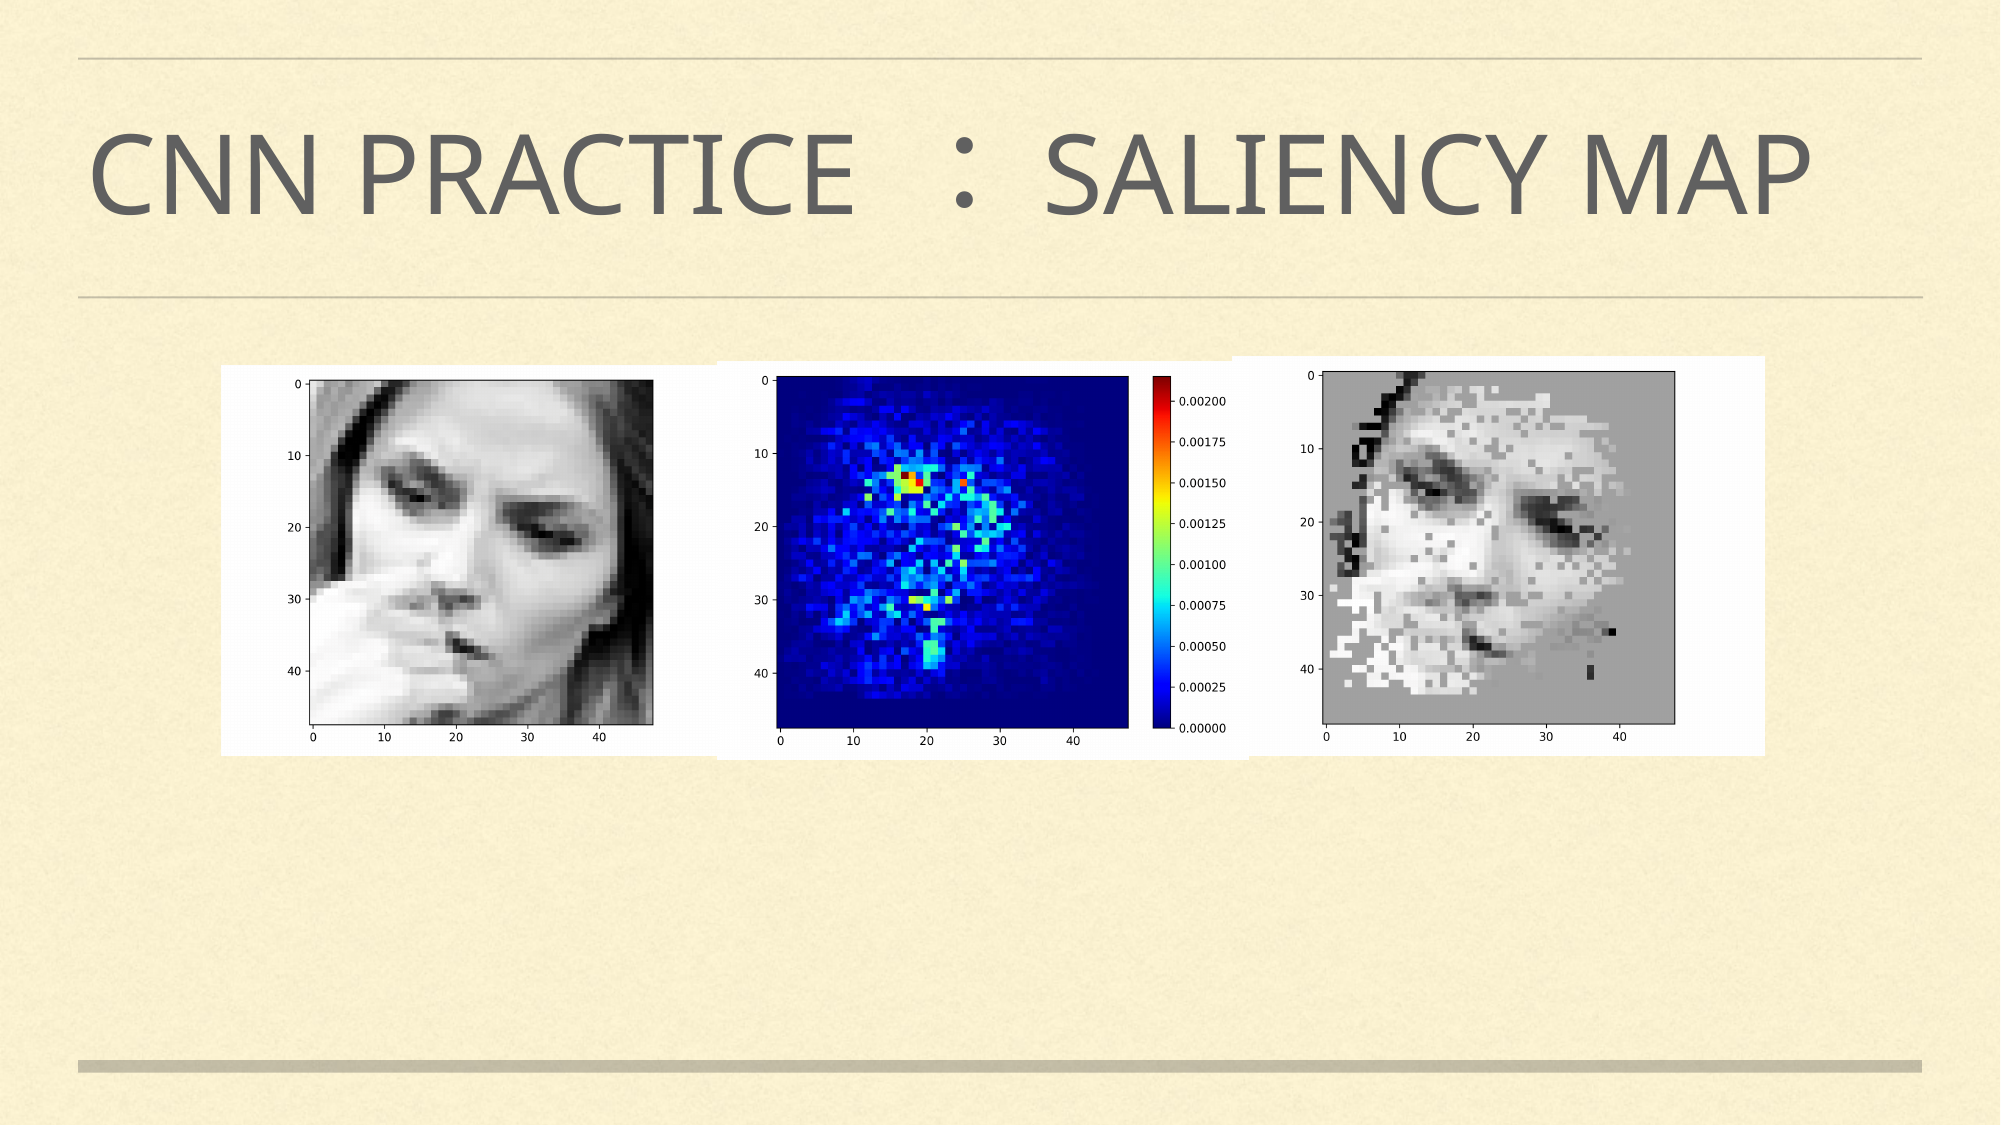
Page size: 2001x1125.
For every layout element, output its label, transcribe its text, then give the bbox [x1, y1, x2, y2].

title CNN practice ：saliency Map [77, 68, 1923, 290]
picture [0, 0, 2001, 1125]
